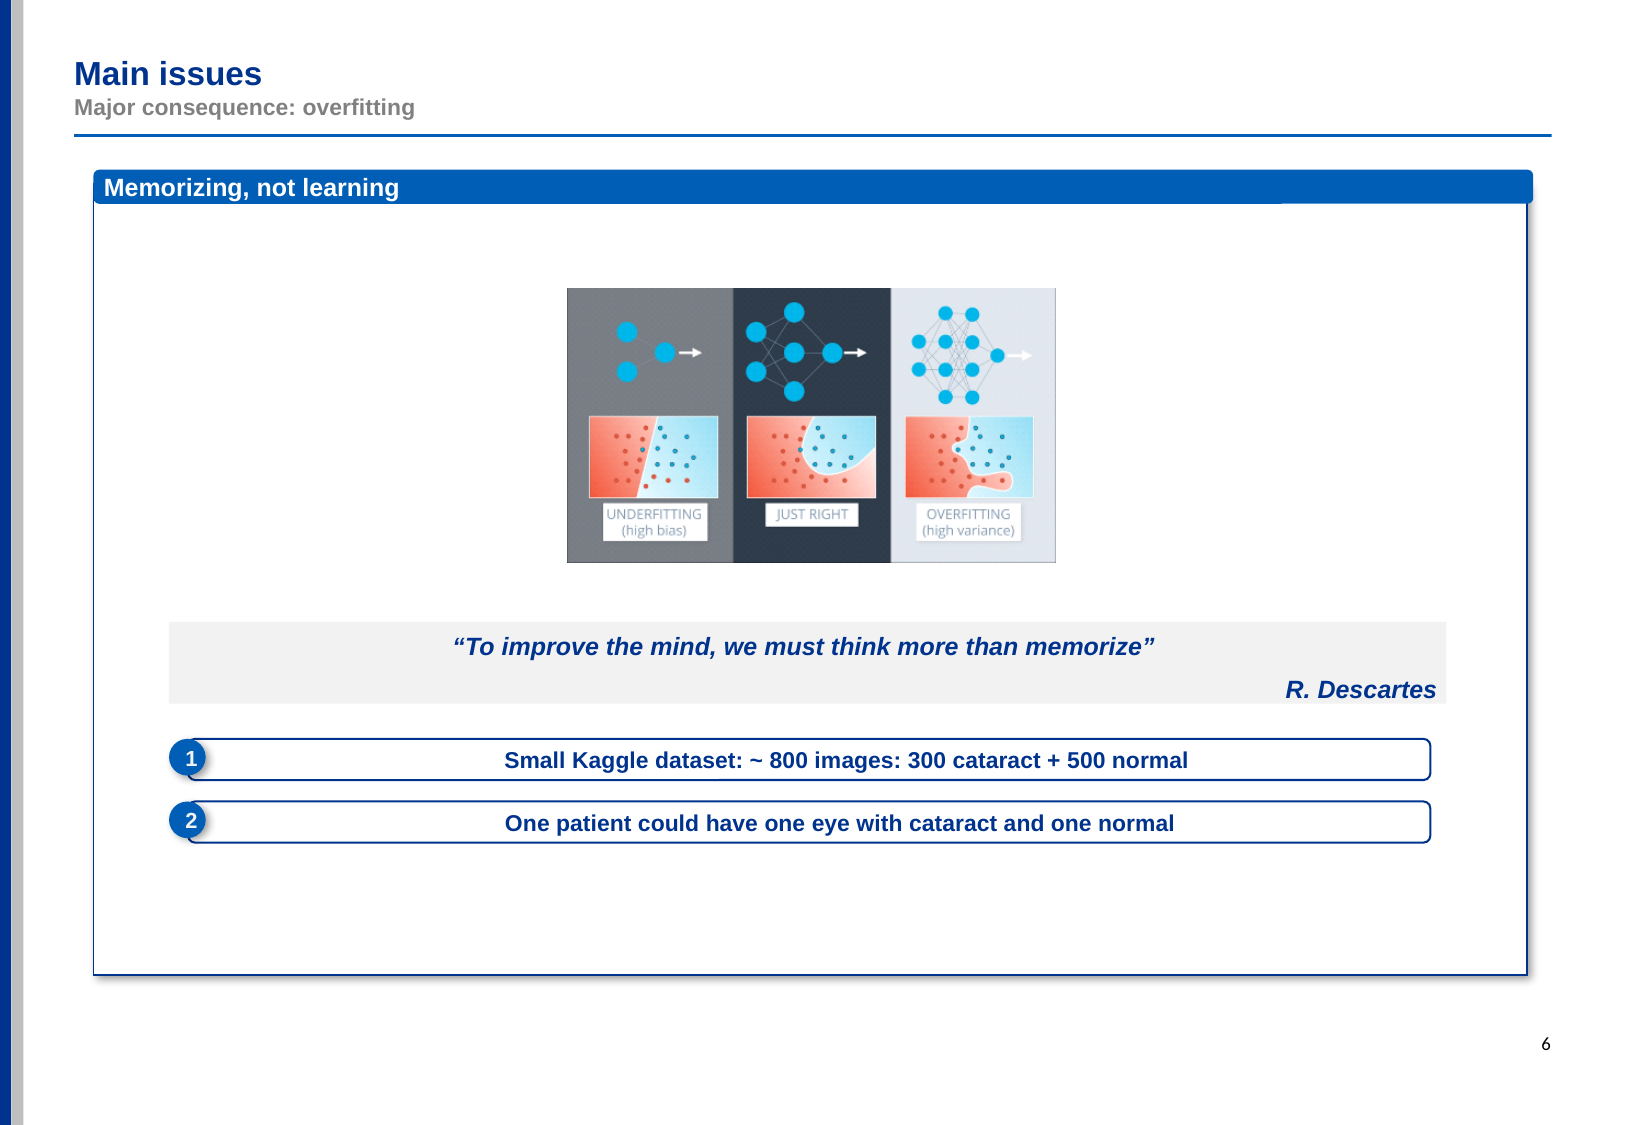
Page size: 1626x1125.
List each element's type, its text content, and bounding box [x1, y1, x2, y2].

text_box [168, 951, 1478, 1070]
text_box [92, 201, 1528, 976]
text_box Small Kaggle dataset: ~ 800 images: 300 cataract + 500 normal [198, 737, 1432, 782]
text_box 2 [169, 801, 206, 839]
text_box “To improve the mind, we must think more than memorize” R. Descartes [168, 621, 1447, 704]
list Main issues [74, 54, 1551, 89]
text_box Memorizing, not learning [92, 168, 1535, 205]
list Major consequence: overfitting [74, 89, 1551, 124]
text_box One patient could have one eye with cataract and one normal [199, 800, 1432, 844]
picture [567, 288, 1056, 563]
text_box 1 [169, 738, 206, 776]
